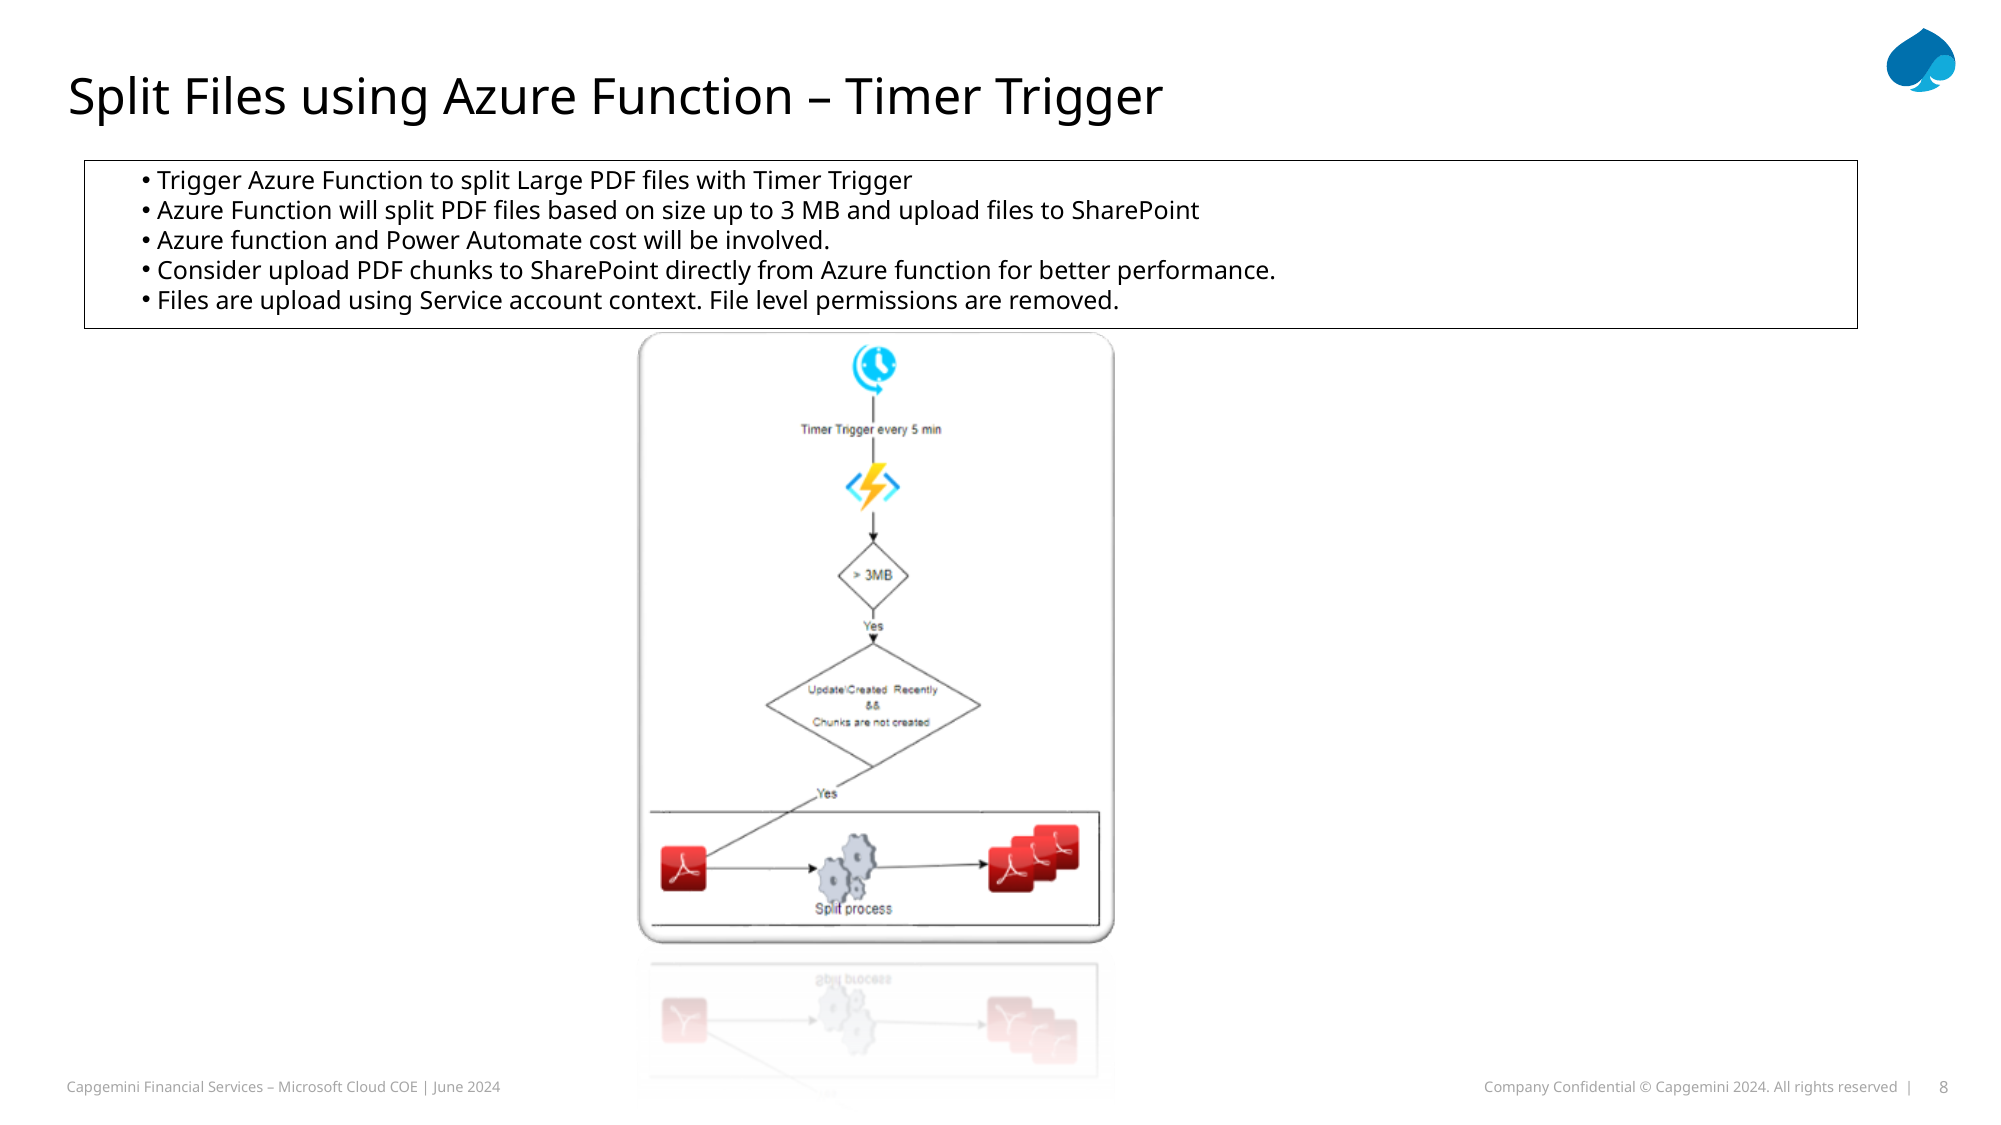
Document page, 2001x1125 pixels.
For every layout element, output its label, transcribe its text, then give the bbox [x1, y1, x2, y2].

text_box Trigger Azure Function to split Large PDF files with Timer Trigger​ Azure Function will split PDF files based on size up to 3 MB and upload files to SharePoint​ Azure function and Power Automate cost will be involved.​ Consider upload PDF chunks to SharePoint directly from Azure function for better performance.​ Files are upload using Service account context. File level permissions are removed. [84, 160, 1858, 329]
title Split Files using Azure Function – Timer Trigger [68, 42, 1874, 126]
picture [633, 330, 1119, 1125]
